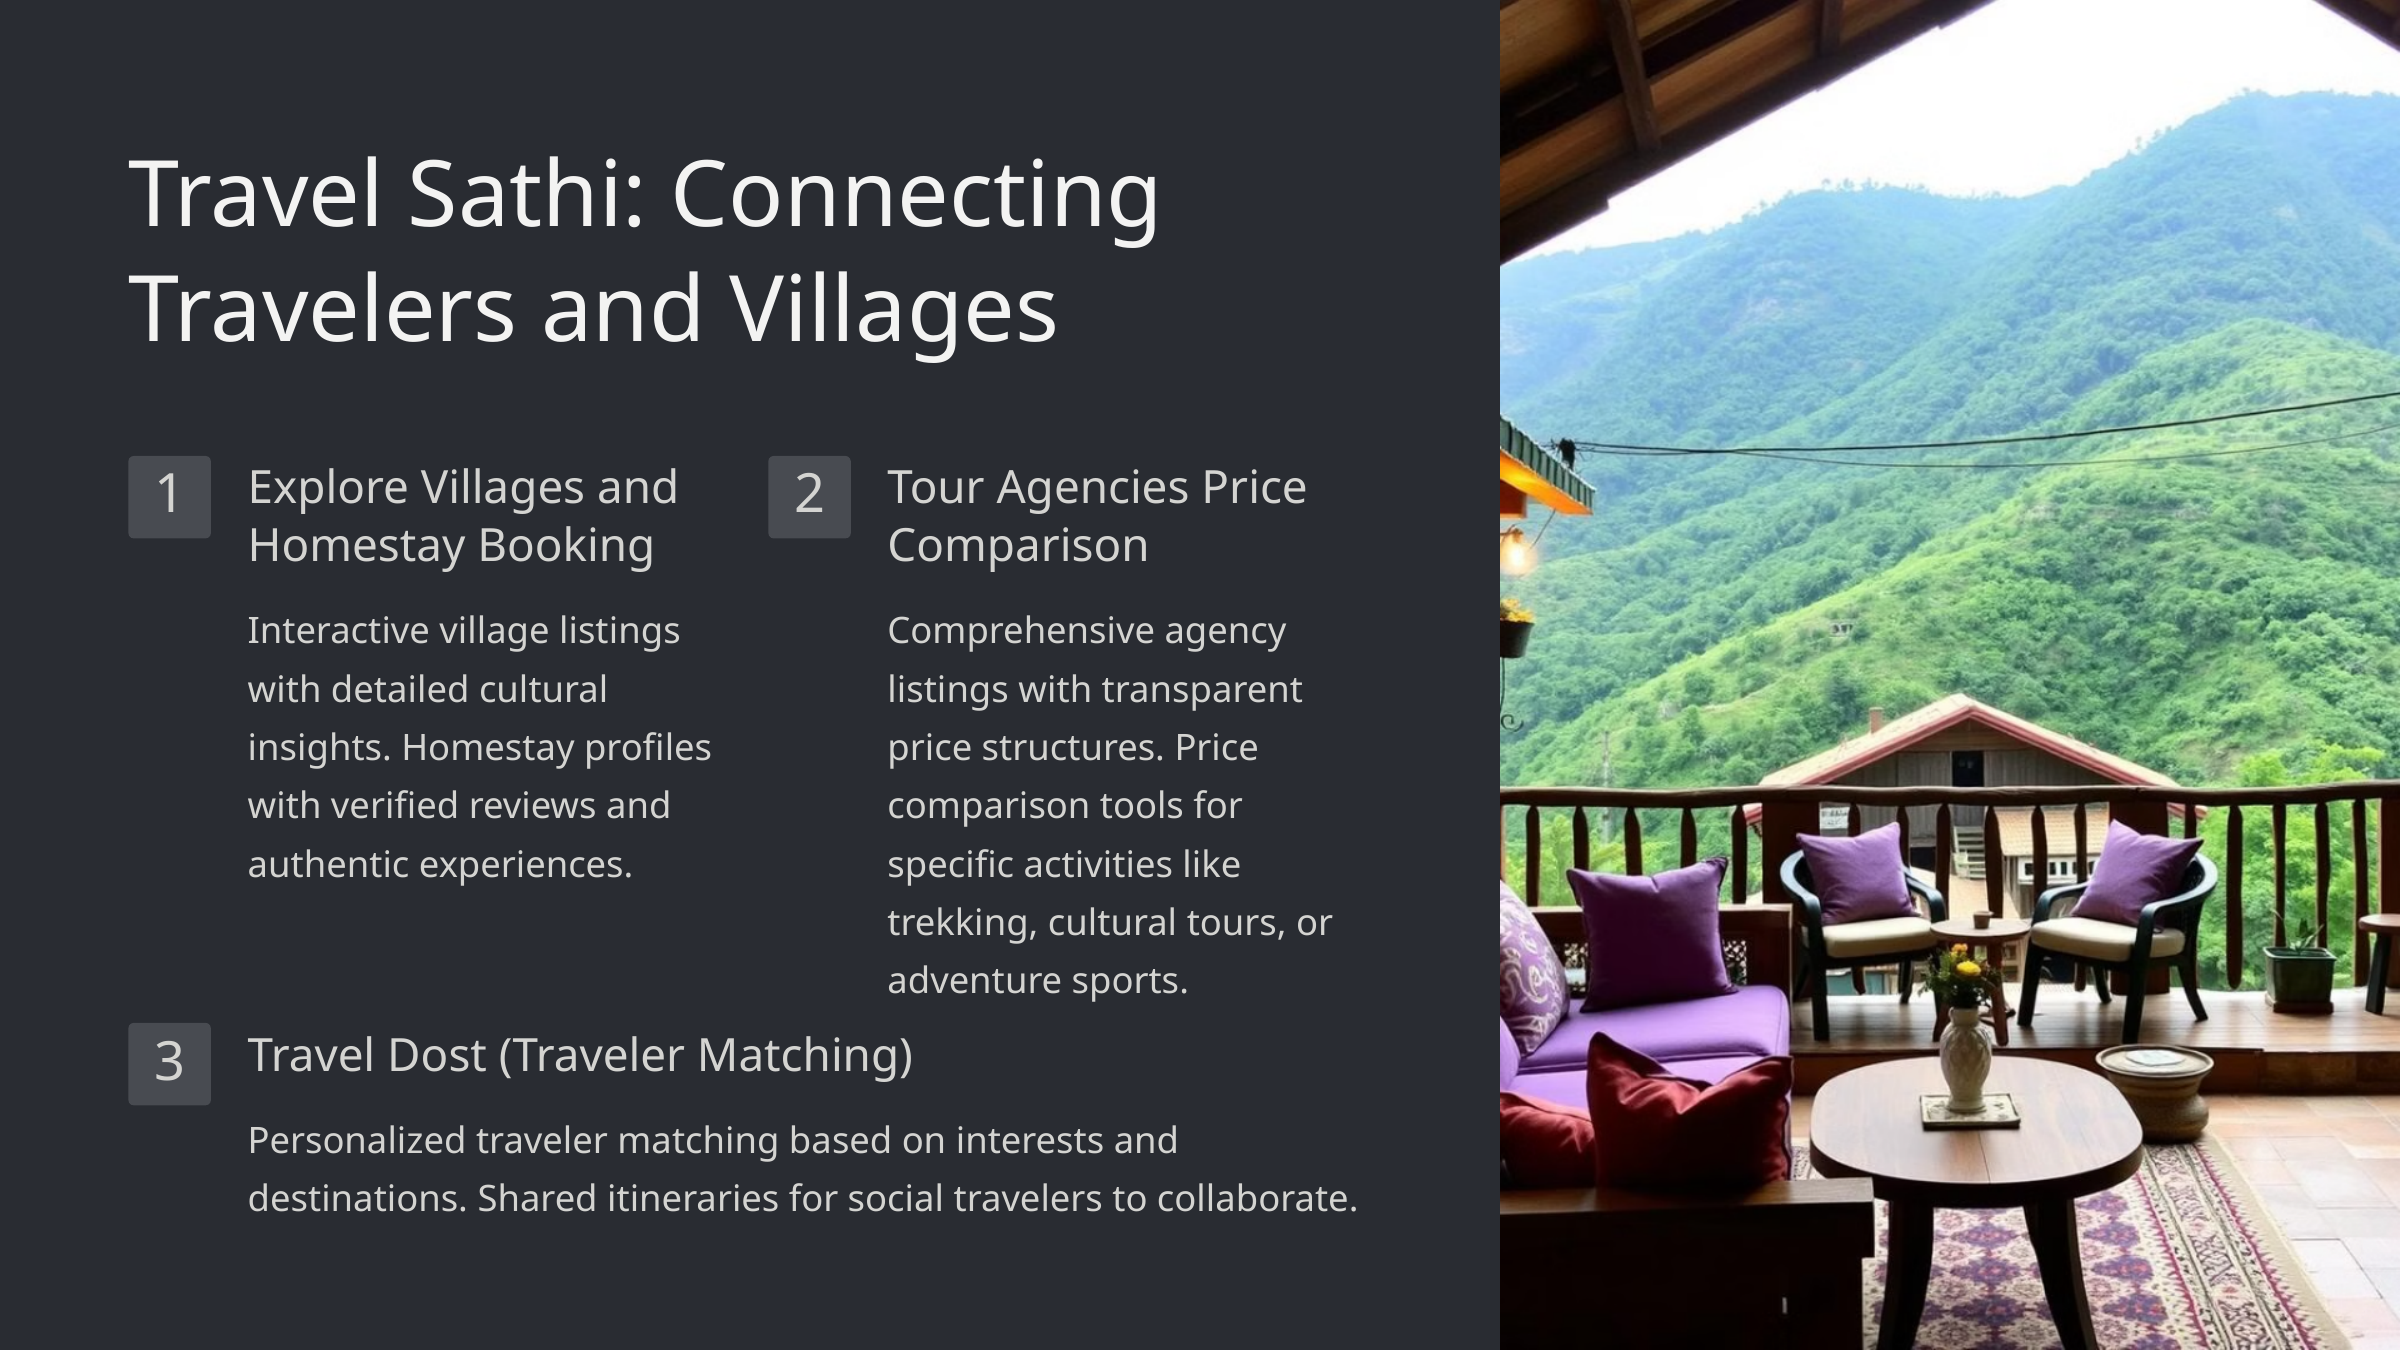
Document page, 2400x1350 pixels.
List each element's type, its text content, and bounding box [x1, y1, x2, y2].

text_box Interactive village listings with detailed cultural insights. Homestay profiles with verified reviews and authentic experiences. [247, 592, 732, 887]
text_box 1 [153, 469, 187, 525]
text_box [768, 455, 851, 539]
text_box [128, 455, 211, 539]
picture [1499, 0, 2400, 1350]
text_box [128, 1022, 211, 1106]
text_box Explore Villages and Homestay Booking [247, 455, 732, 571]
text_box 2 [793, 469, 827, 525]
text_box 3 [153, 1036, 187, 1092]
text_box Tour Agencies Price Comparison [887, 455, 1372, 571]
text_box Comprehensive agency listings with transparent price structures. Price comparison tools for specific activities like trekking, cultural tours, or adventure sports. [887, 592, 1372, 945]
text_box Personalized traveler matching based on interests and destinations. Shared itineraries for social travelers to collaborate. [247, 1102, 1372, 1220]
text_box Travel Sathi: Connecting Travelers and Villages [128, 130, 1372, 360]
text_box Travel Dost (Traveler Matching) [247, 1022, 901, 1081]
